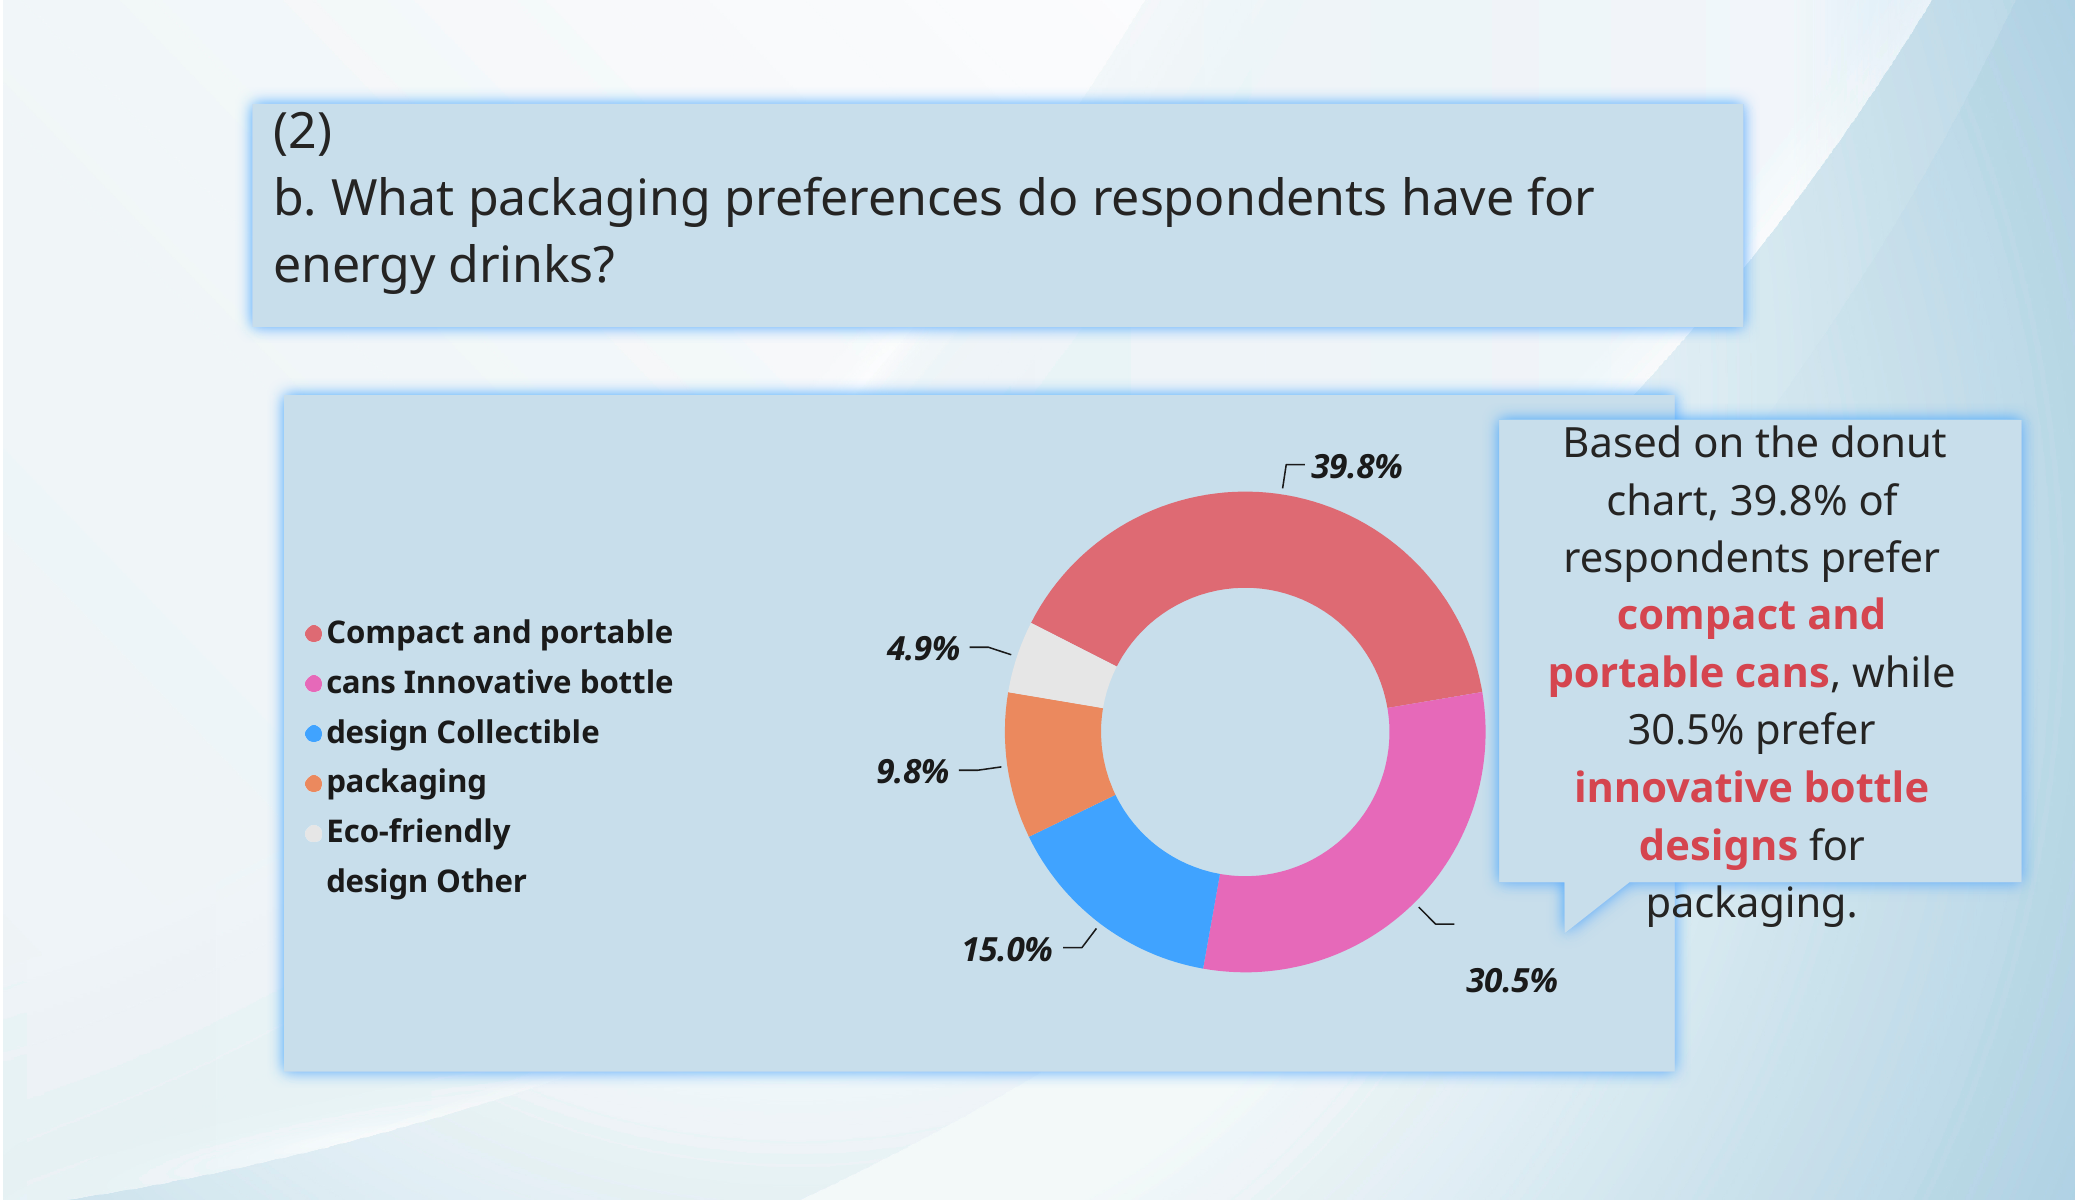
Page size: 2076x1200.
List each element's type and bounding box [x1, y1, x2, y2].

text_box [957, 402, 2038, 973]
picture [3, 0, 2075, 1200]
